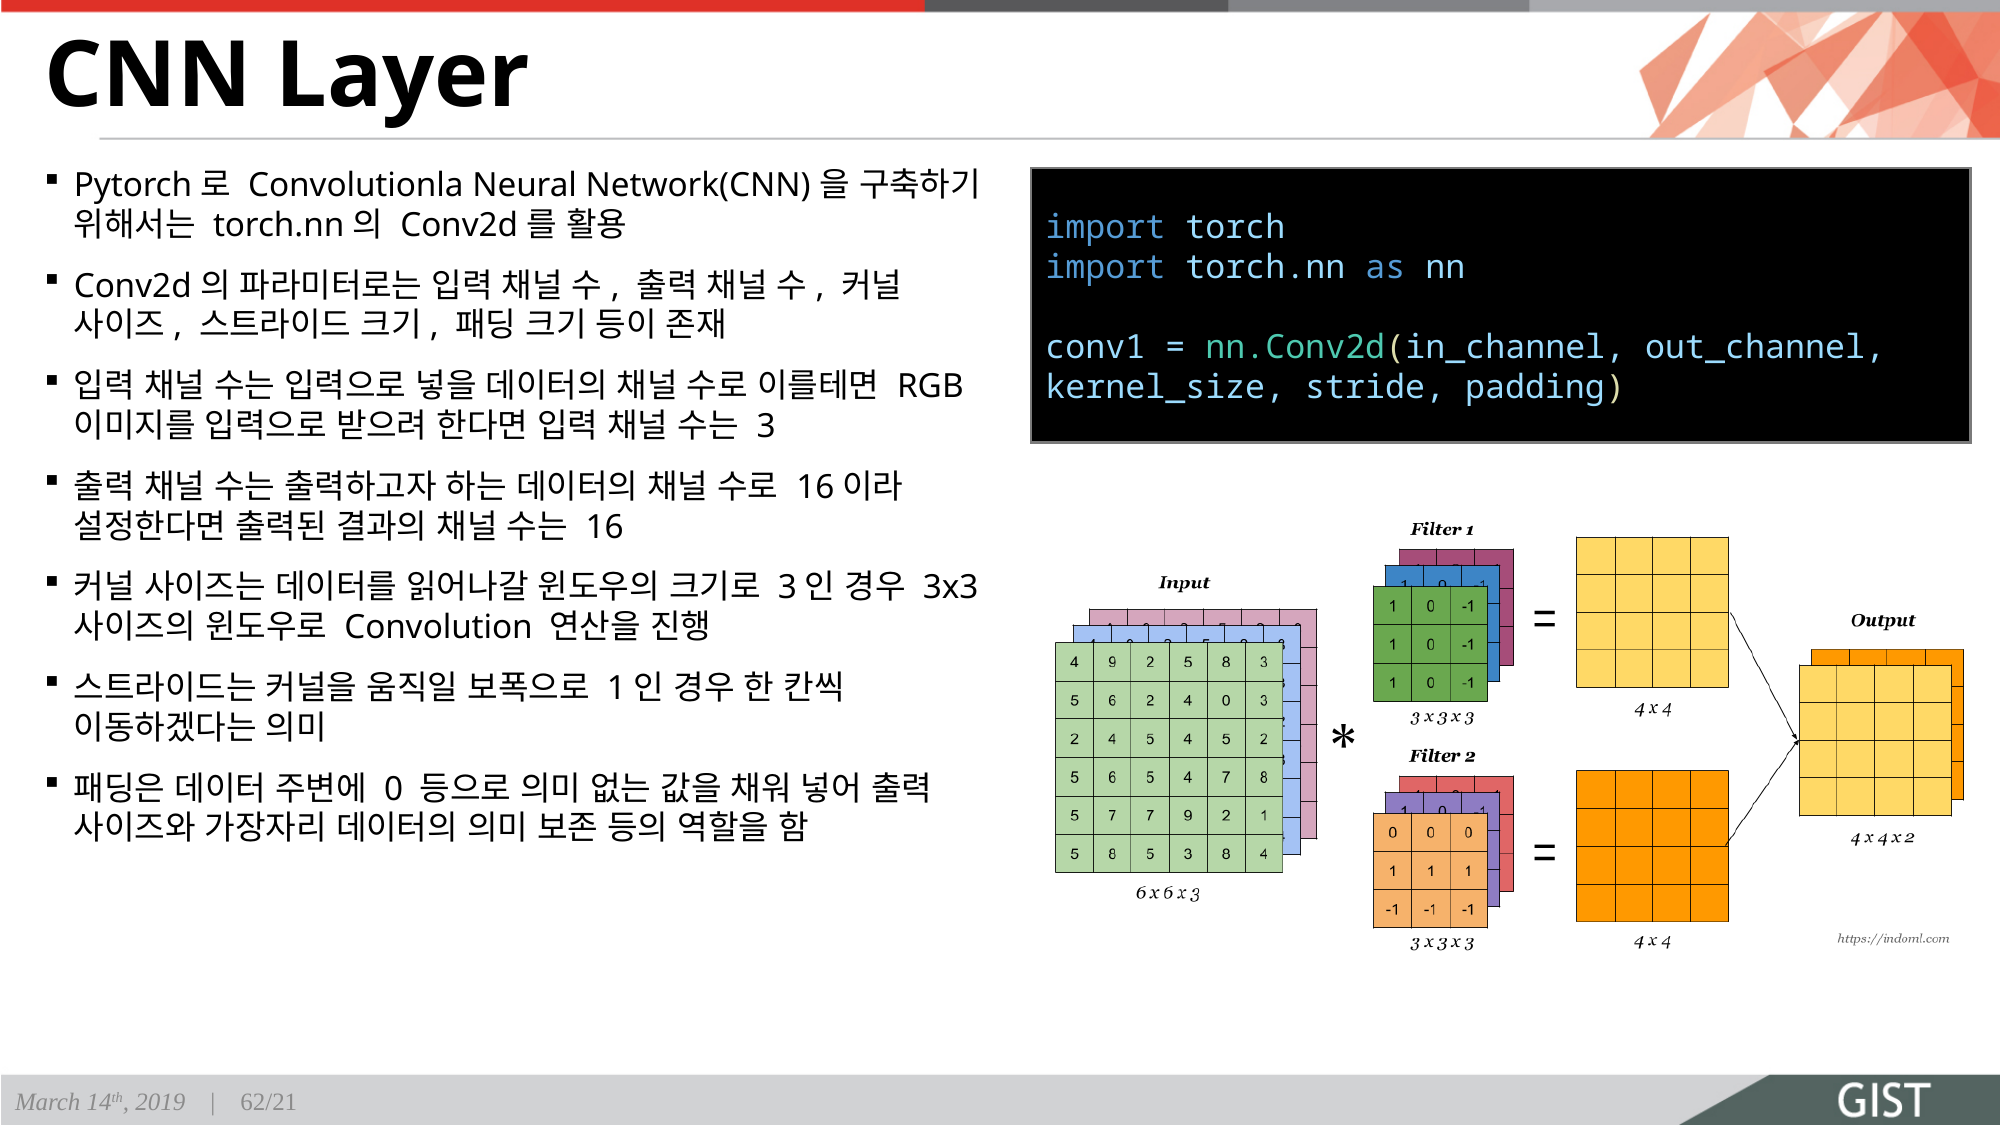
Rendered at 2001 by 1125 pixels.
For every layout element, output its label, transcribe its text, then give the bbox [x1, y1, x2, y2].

text_box import torch import torch.nn as nn conv1 = nn.Conv2d(in_channel, out_channel, kernel_size, stride, padding) [1030, 167, 1972, 444]
title CNN Layer [29, 17, 1971, 136]
picture [0, 0, 2000, 1125]
list Pytorch로 Convolutionla Neural Network(CNN)을 구축하기 위해서는 torch.nn의 Conv2d를 활용 Conv2d의 파라미터로는 입력 채널 수, 출력 채널 수, 커널 사이즈, 스트라이드 크기, 패딩 크기 등이 존재 입력 채널 수는 입력으로 넣을 데이터의 채널 수로 이를테면 RGB 이미지를 입력으로 받으려 한다면 입력 채널 수는 3 출력 채널 수는 출력하고자 하는 데이터의 채널 수로 16이라 설정한다면 출력된 결과의 채널 수는 16 커널 사이즈는 데이터를 읽어나갈 윈도우의 크기로 3인 경우 3x3 사이즈의 윈도우로 Convolution 연산을 진행 스트라이드는 커널을 움직일 보폭으로 1인 경우 한 칸씩 이동하겠다는 의미 패딩은 데이터 주변에 0 등으로 의미 없는 값을 채워 넣어 출력 사이즈와 가장자리 데이터의 의미 보존 등의 역할을 함 [29, 155, 1016, 1043]
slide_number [0, 1075, 450, 1125]
